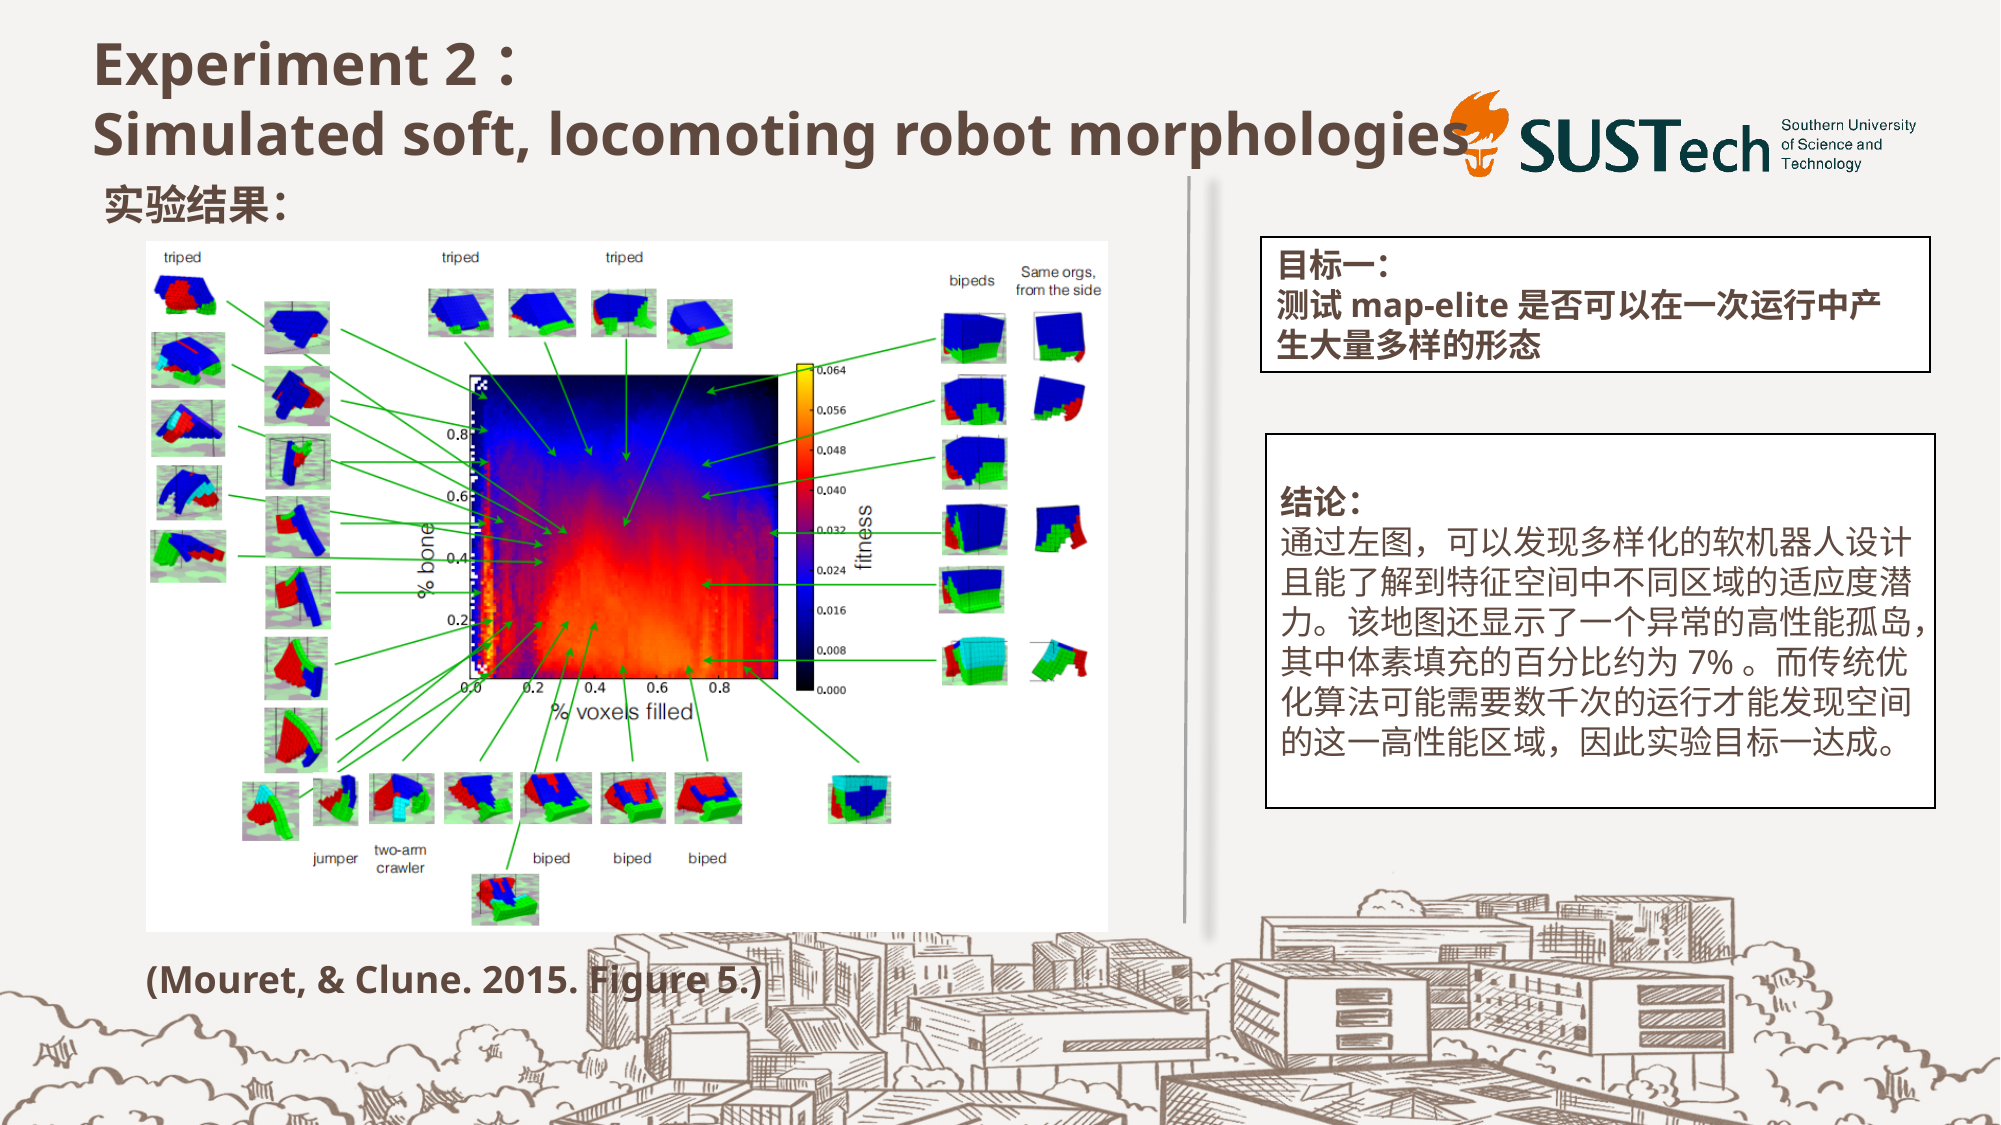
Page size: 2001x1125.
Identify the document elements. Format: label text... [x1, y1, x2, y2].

text_box 结论： 通过左图，可以发现多样化的软机器人设计且能了解到特征空间中不同区域的适应度潜力。该地图还显示了一个异常的高性能孤岛，其中体素填充的百分比约为7%。而传统优化算法可能需要数千次的运行才能发现空间的这一高性能区域，因此实验目标一达成。 [1265, 433, 1936, 809]
text_box 实验结果： [88, 171, 818, 237]
picture [0, 0, 2001, 1125]
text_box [1184, 176, 1189, 924]
text_box Experiment 2： Simulated soft, locomoting robot morphologies [77, 19, 1497, 175]
text_box 目标一： 测试map-elite是否可以在一次运行中产生大量多样的形态 [1260, 236, 1931, 373]
text_box (Mouret, & Clune. 2015. Figure 5.) [121, 948, 785, 1009]
